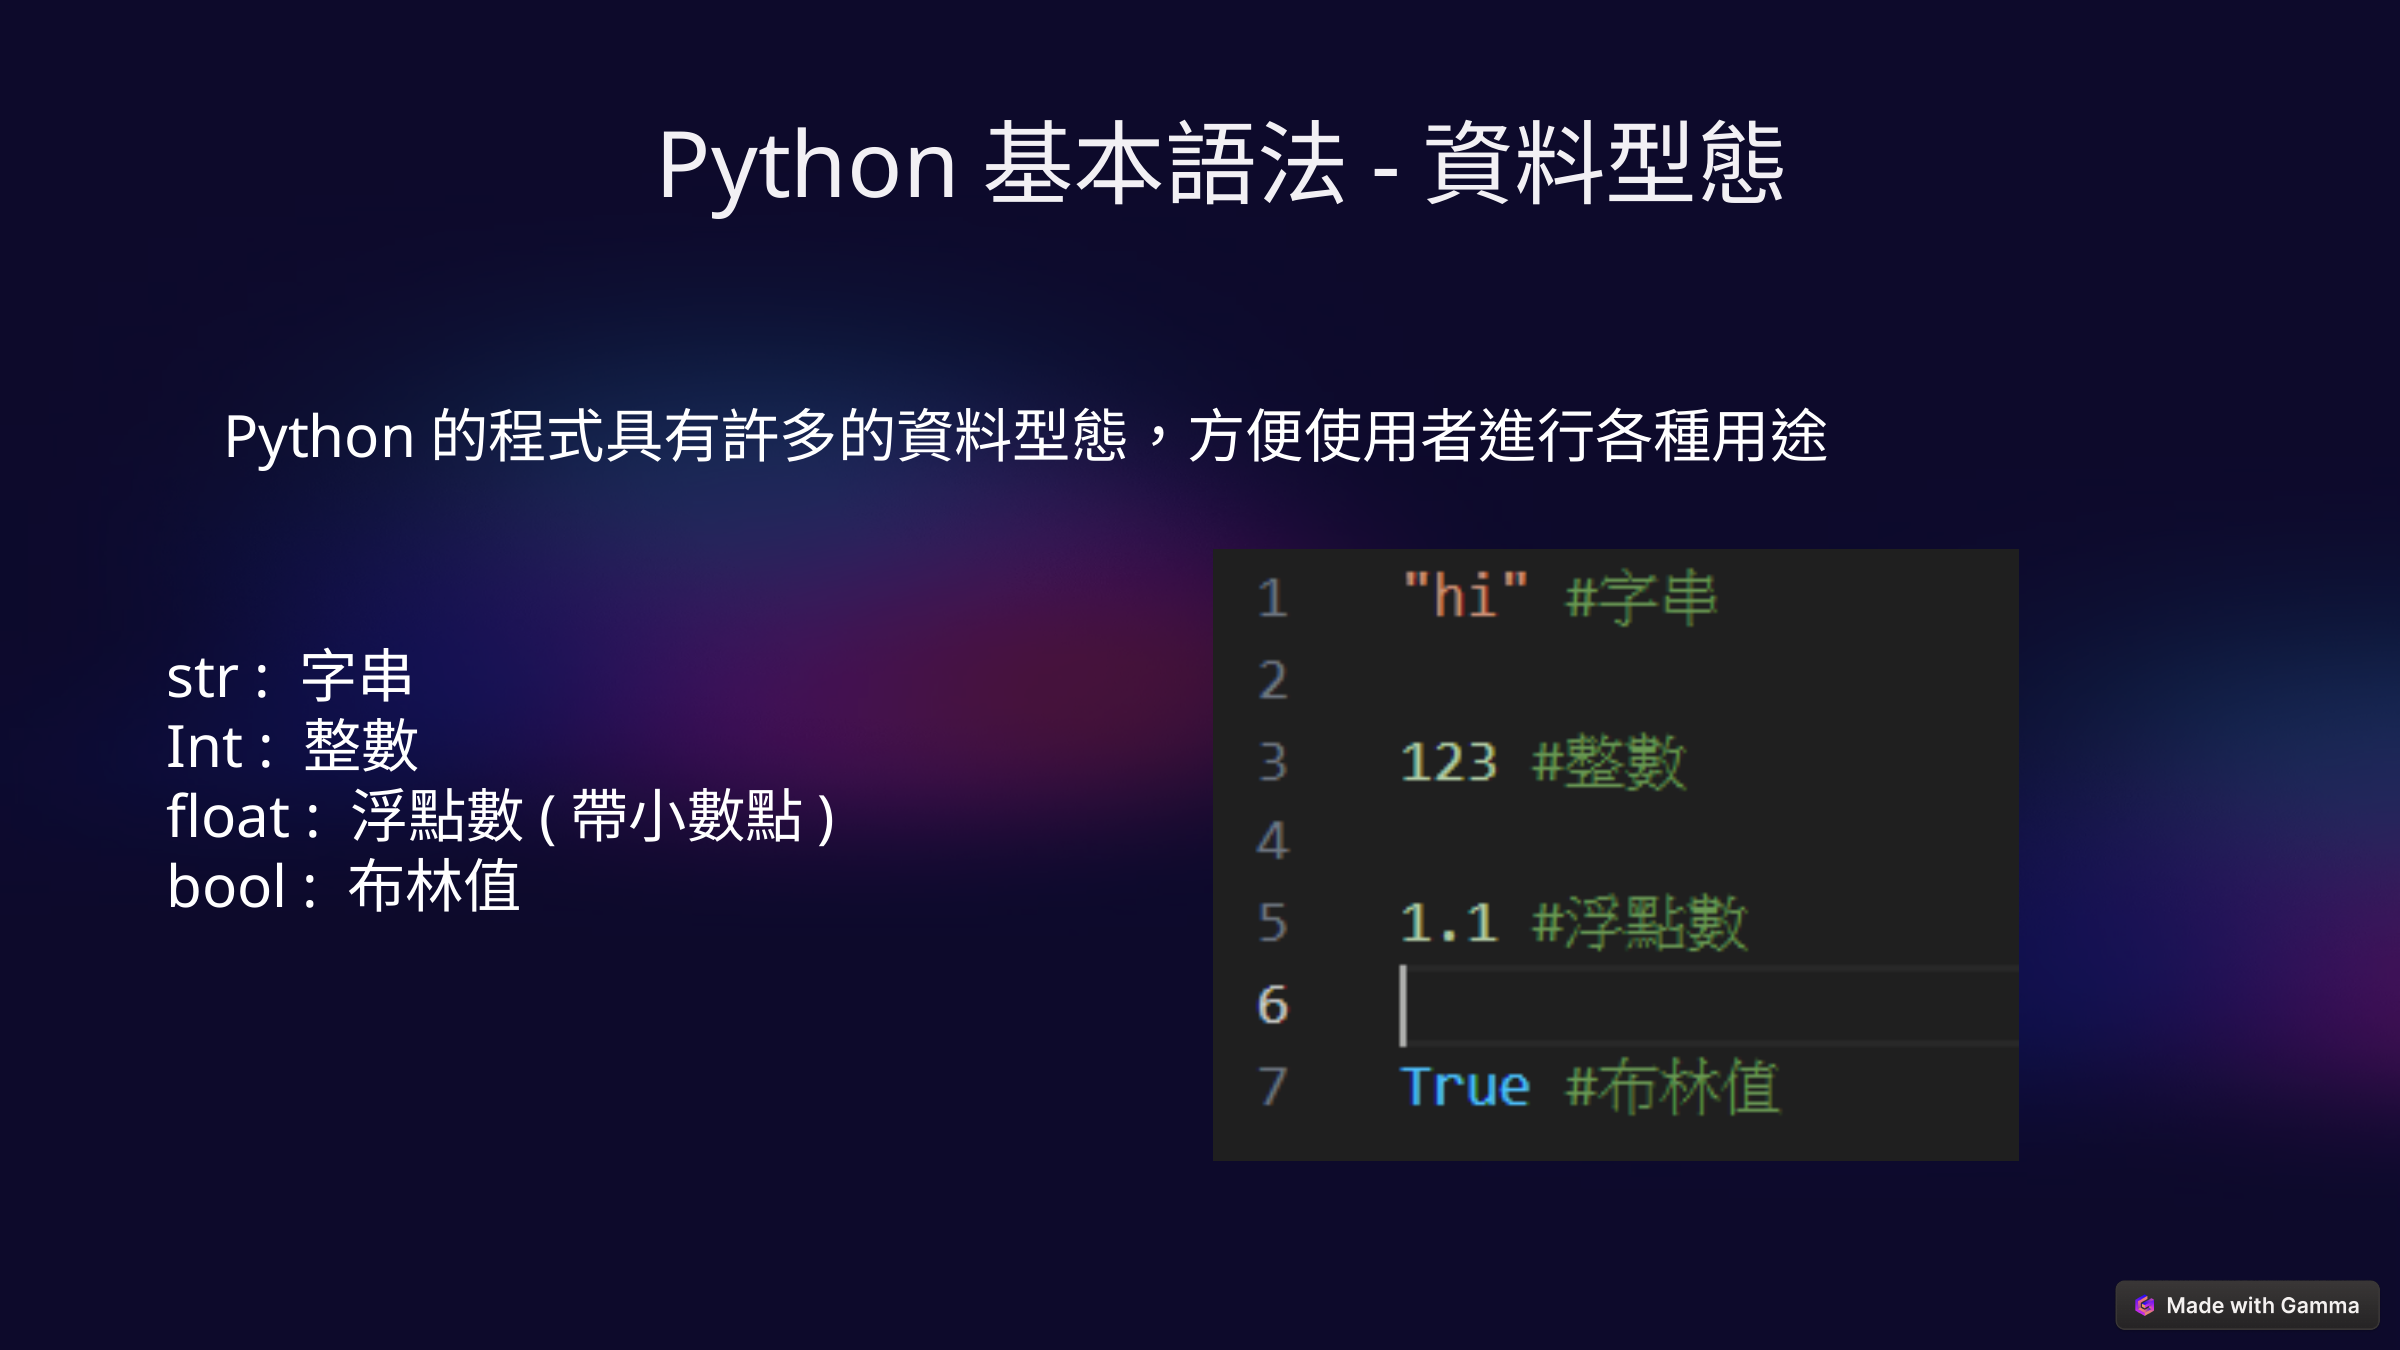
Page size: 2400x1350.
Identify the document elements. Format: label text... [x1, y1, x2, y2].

picture [2106, 1271, 2389, 1339]
text_box str : 字串 Int : 整數 float : 浮點數(帶小數點) bool : 布林值 [151, 632, 850, 997]
text_box Python基本語法-資料型態 [655, 100, 1745, 217]
text_box Python的程式具有許多的資料型態，方便使用者進行各種用途 [208, 391, 1844, 477]
picture [1213, 549, 2019, 1161]
